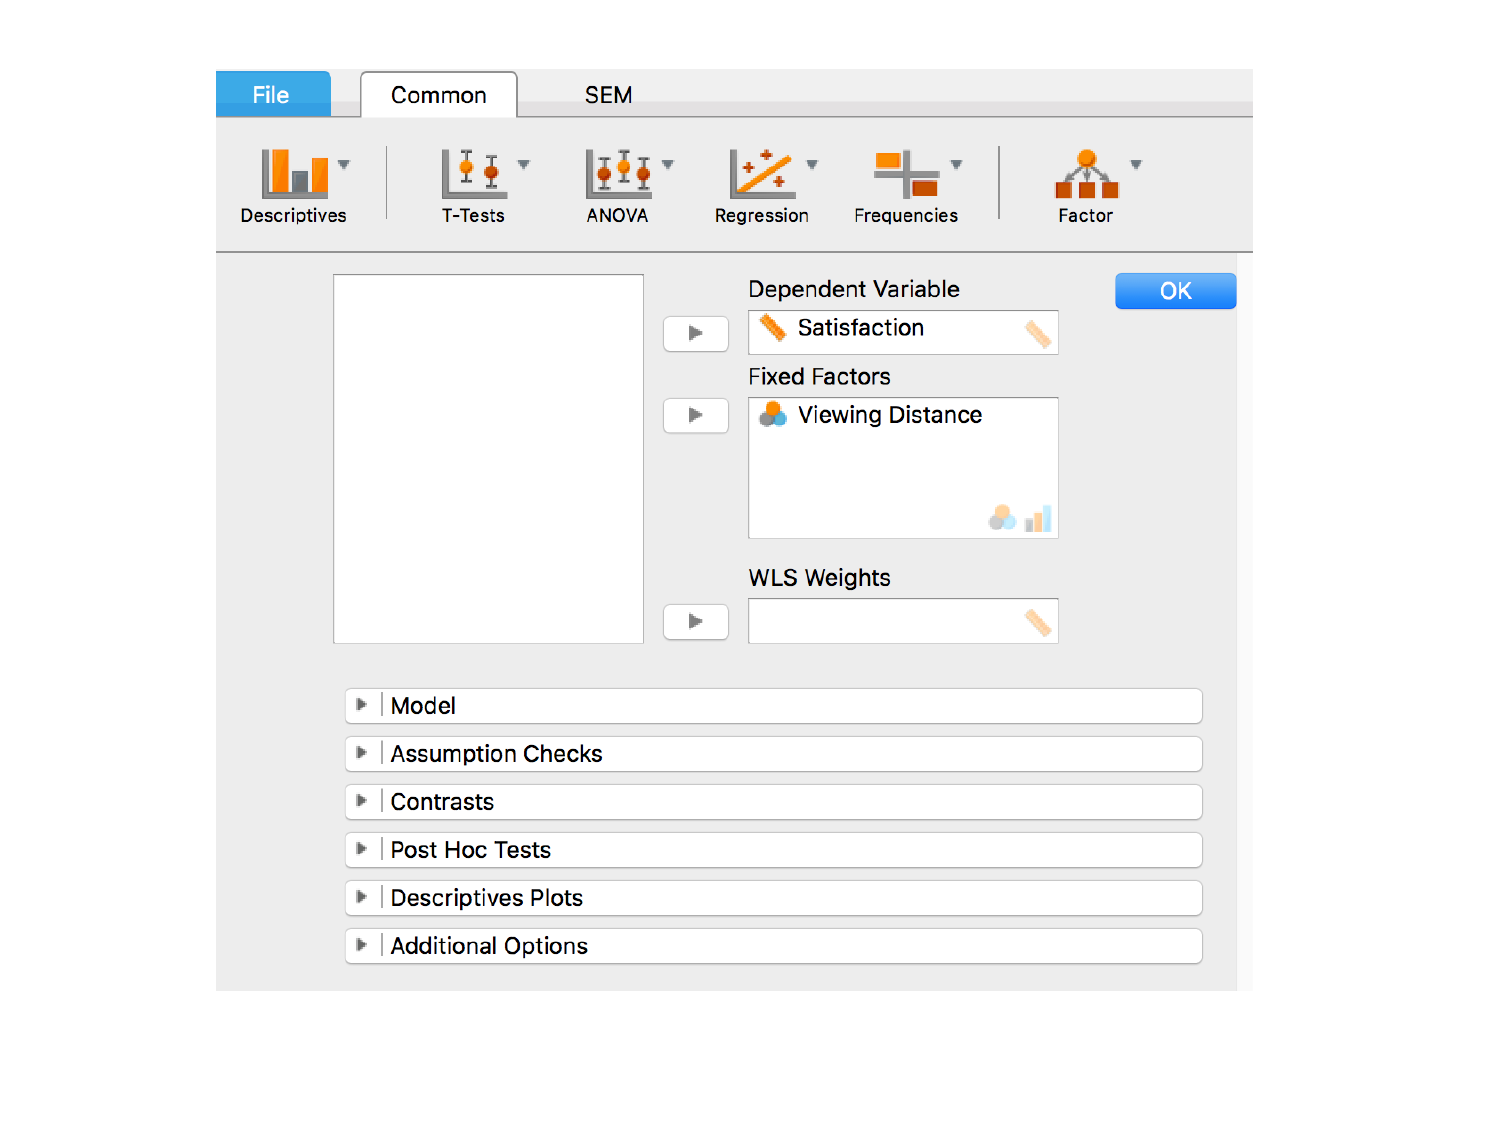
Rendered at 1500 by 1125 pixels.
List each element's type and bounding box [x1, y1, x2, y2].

picture [216, 69, 1254, 991]
